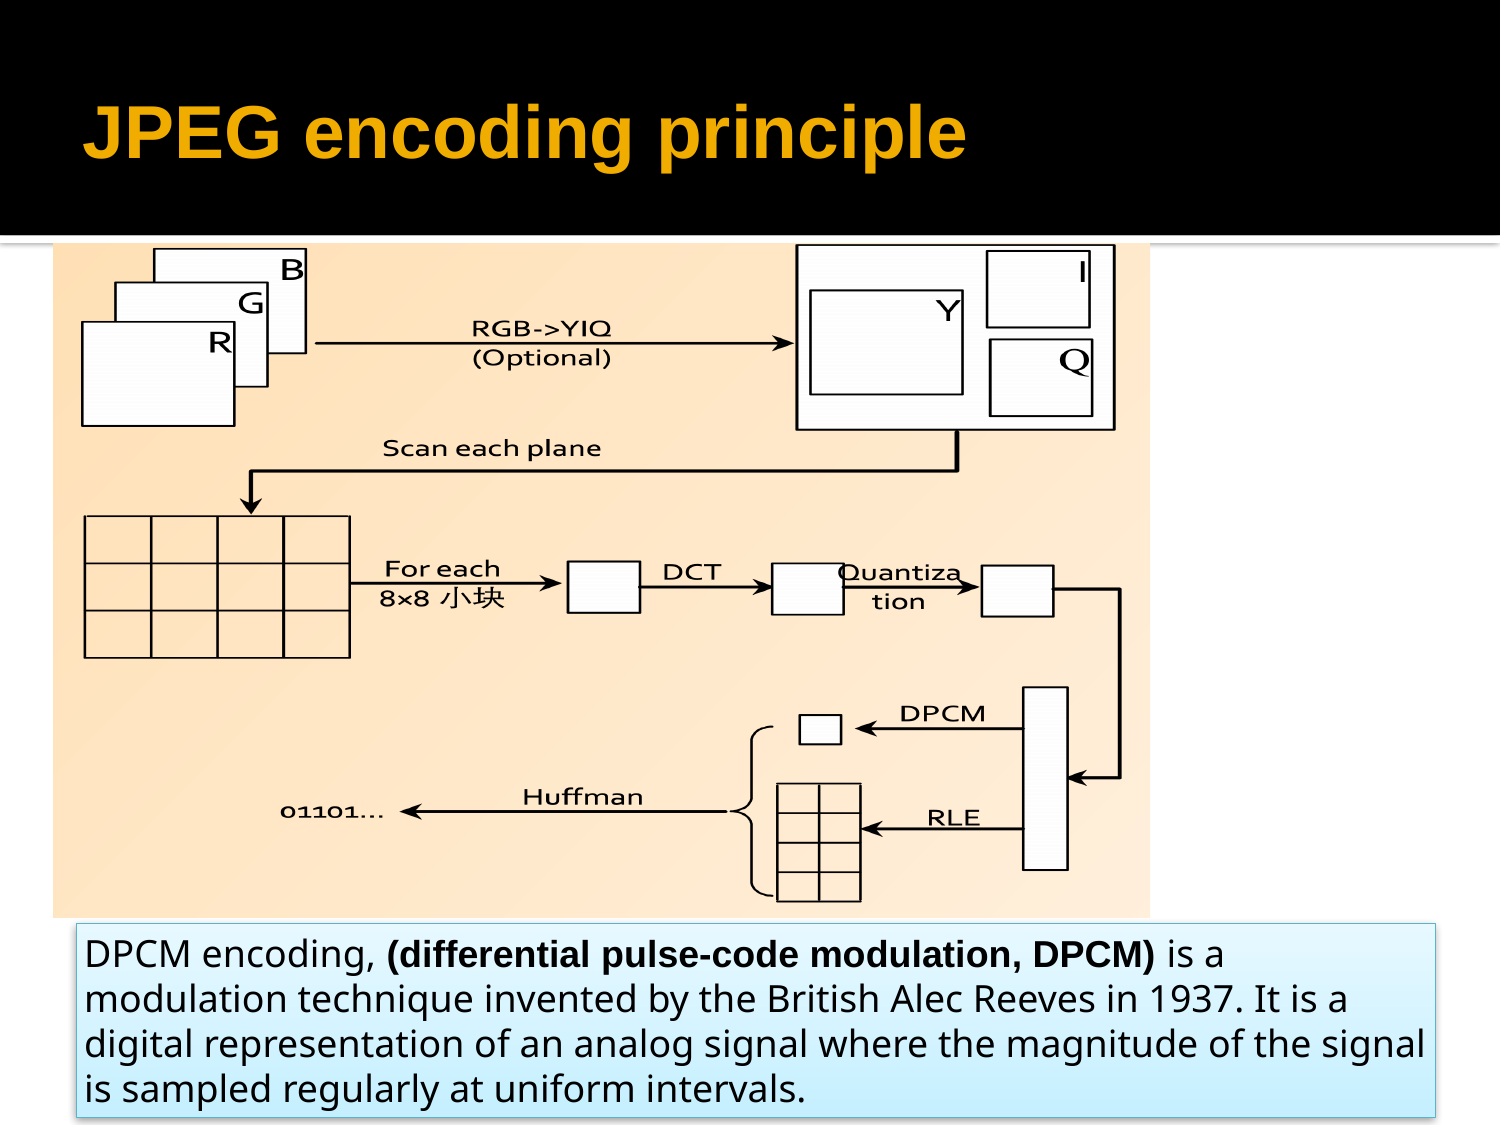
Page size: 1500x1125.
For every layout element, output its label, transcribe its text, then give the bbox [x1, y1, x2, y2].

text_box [52, 243, 1151, 918]
text_box DPCM encoding, (differential pulse-code modulation, DPCM) is a modulation technique invented by the British Alec Reeves in 1937. It is a digital representation of an analog signal where the magnitude of the signal is sampled regularly at uniform intervals. [76, 923, 1436, 1118]
title JPEG encoding principle [74, 24, 1426, 232]
